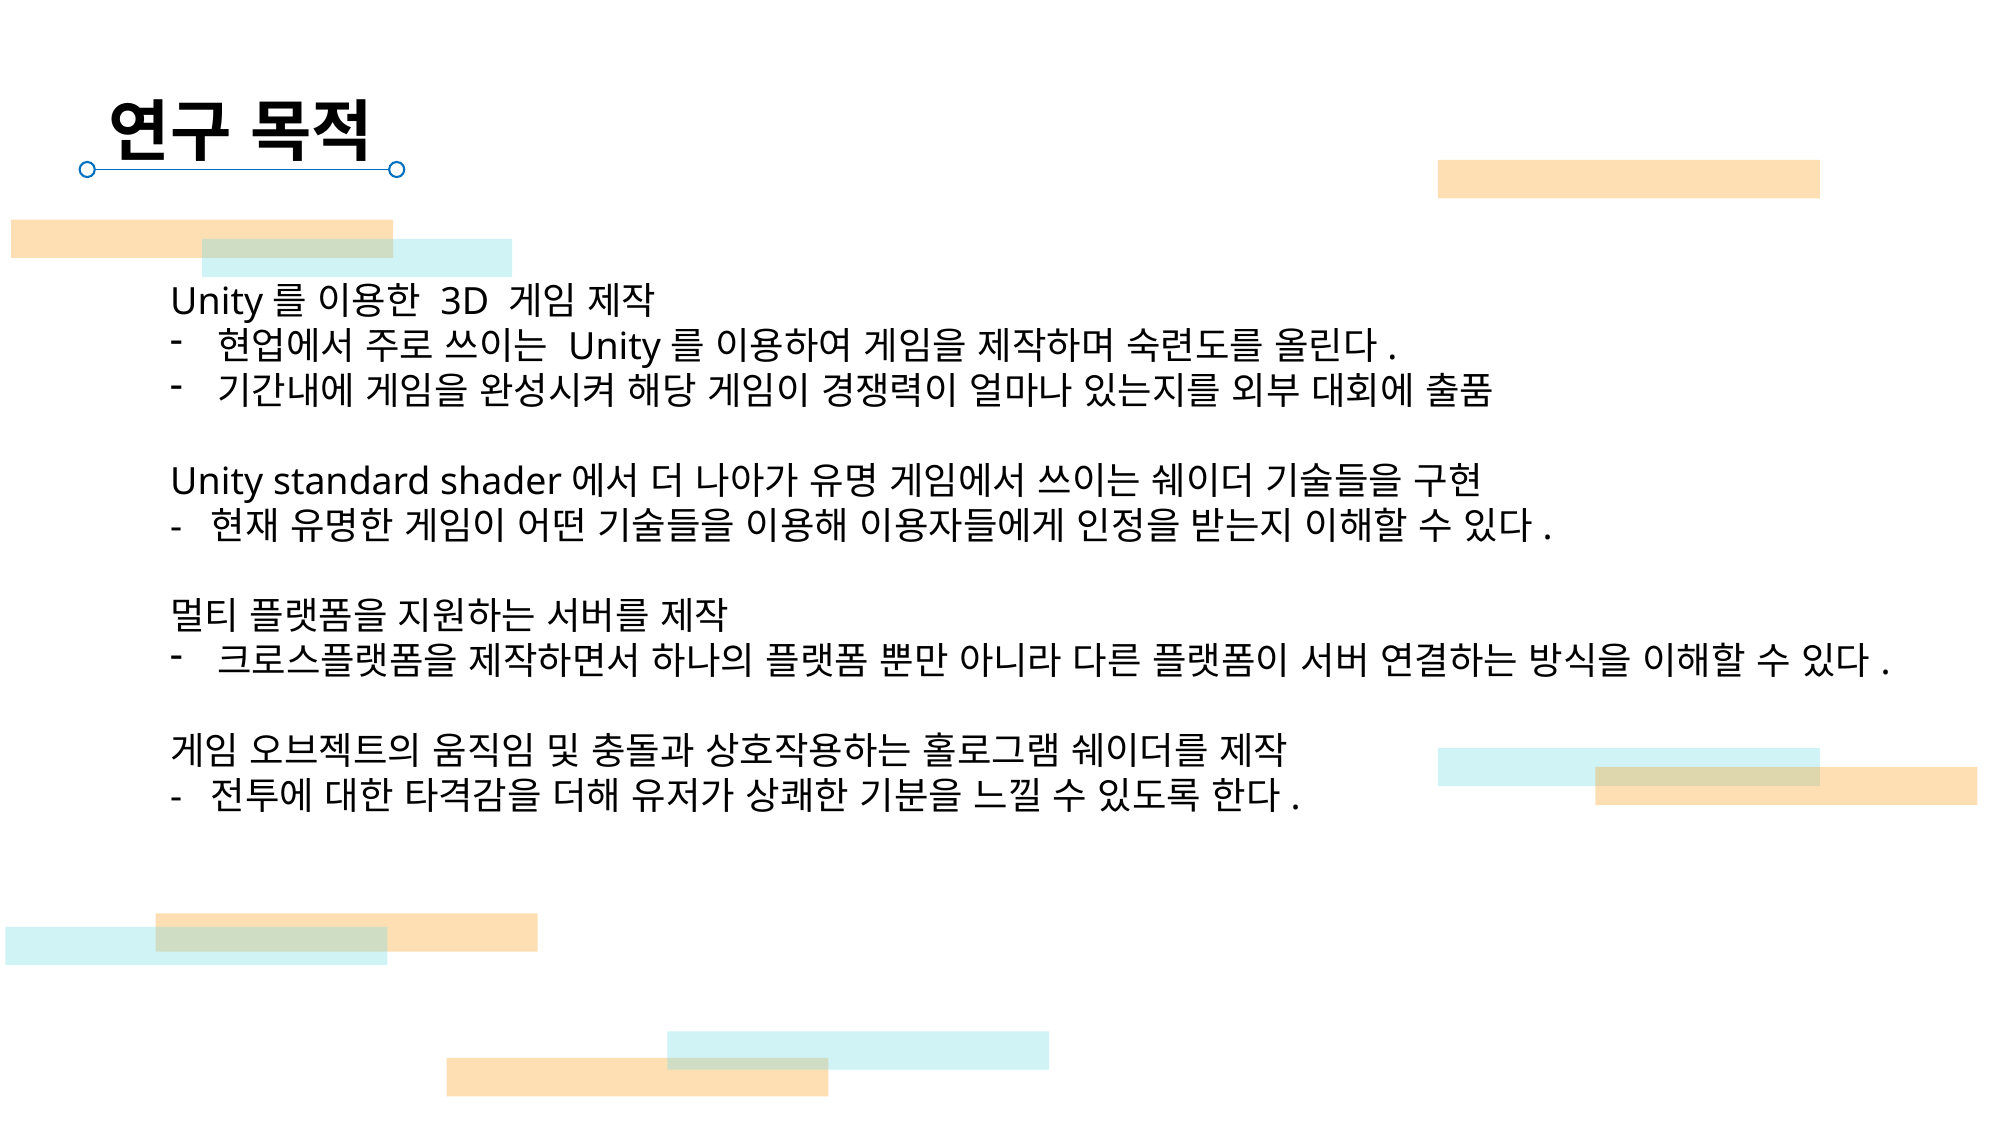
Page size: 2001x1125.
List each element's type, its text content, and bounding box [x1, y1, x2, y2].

text_box [666, 1030, 1050, 1071]
text_box 연구 목적 [93, 81, 389, 161]
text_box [79, 161, 405, 178]
text_box [1437, 159, 1821, 199]
text_box Unity를 이용한 3D 게임 제작 현업에서 주로 쓰이는 Unity를 이용하여 게임을 제작하며 숙련도를 올린다. 기간내에 게임을 완성시켜 해당 게임이 경쟁력이 얼마나 있는지를 외부 대회에 출품 Unity standard shader에서 더 나아가 유명 게임에서 쓰이는 쉐이더 기술들을 구현 - 현재 유명한 게임이 어떤 기술들을 이용해 이용자들에게 인정을 받는지 이해할 수 있다. 멀티 플랫폼을 지원하는 서버를 제작 크로스플랫폼을 제작하면서 하나의 플랫폼 뿐만 아니라 다른 플랫폼이 서버 연결하는 방식을 이해할 수 있다. 게임 오브젝트의 움직임 및 충돌과 상호작용하는 홀로그램 쉐이더를 제작 - 전투에 대한 타격감을 더해 유저가 상쾌한 기분을 느낄 수 있도록 한다. [155, 269, 1958, 825]
text_box [4, 926, 388, 966]
text_box [10, 219, 394, 259]
text_box [155, 912, 539, 953]
text_box [201, 238, 513, 278]
text_box [445, 1057, 830, 1097]
text_box [1594, 766, 1978, 806]
text_box [1437, 747, 1821, 787]
